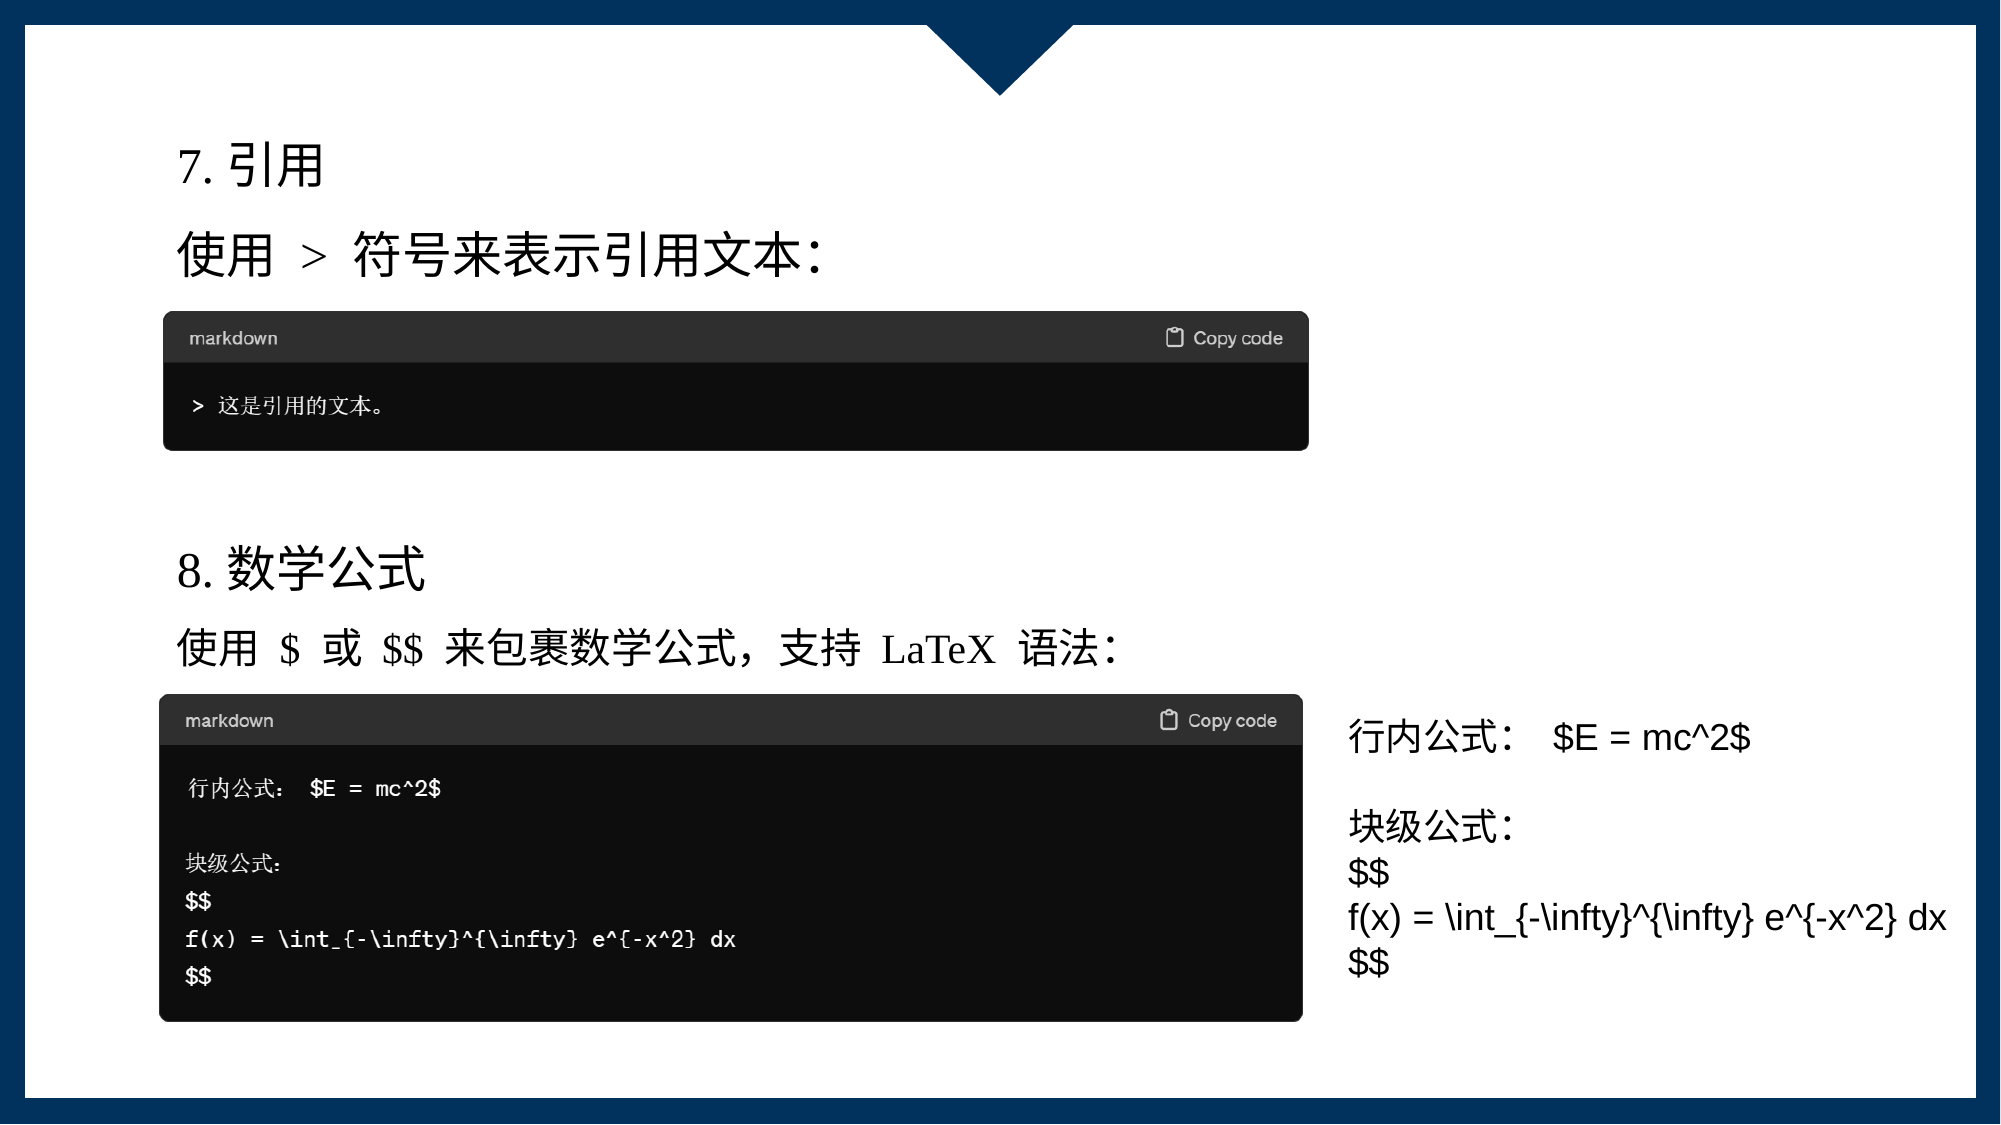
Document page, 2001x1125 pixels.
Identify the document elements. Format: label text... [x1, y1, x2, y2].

text_box 8.数学公式 使用 $ 或 $$ 来包裹数学公式，支持 LaTeX 语法： [162, 499, 1886, 680]
text_box 行内公式： $E = mc^2$ 块级公式： $$ f(x) = \int_{-\infty}^{\infty} e^{-x^2} dx $$ [1333, 706, 2000, 991]
text_box [899, 0, 1101, 95]
picture [0, 0, 2001, 1125]
text_box 7.引用 使用 > 符号来表示引用文本： [162, 95, 1886, 291]
